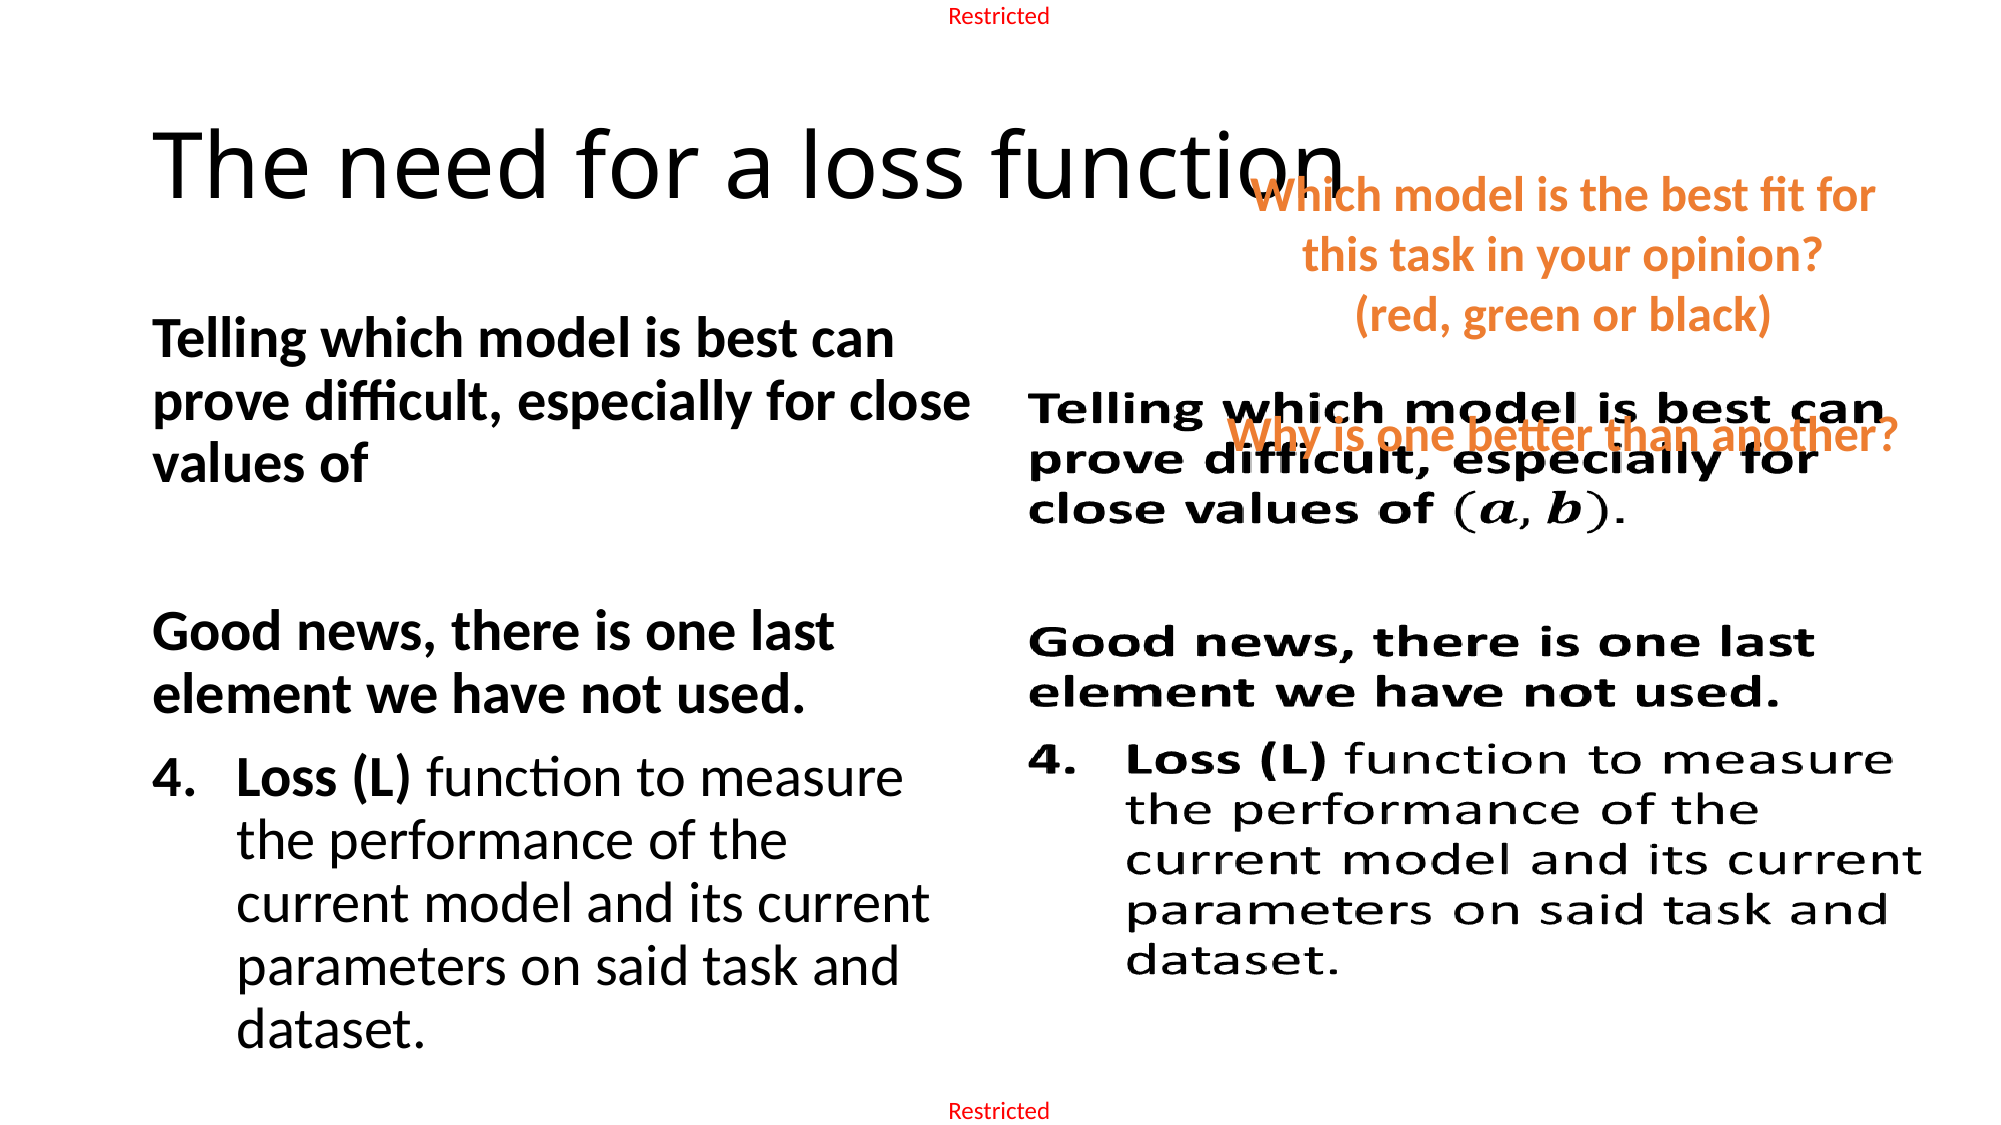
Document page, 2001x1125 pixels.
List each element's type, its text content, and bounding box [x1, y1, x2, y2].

text_box Which model is the best fit for this task in your opinion? (red, green or black) Why is one better than another? [1210, 154, 1916, 365]
title The need for a loss function [137, 59, 1863, 278]
picture [987, 365, 1991, 1036]
